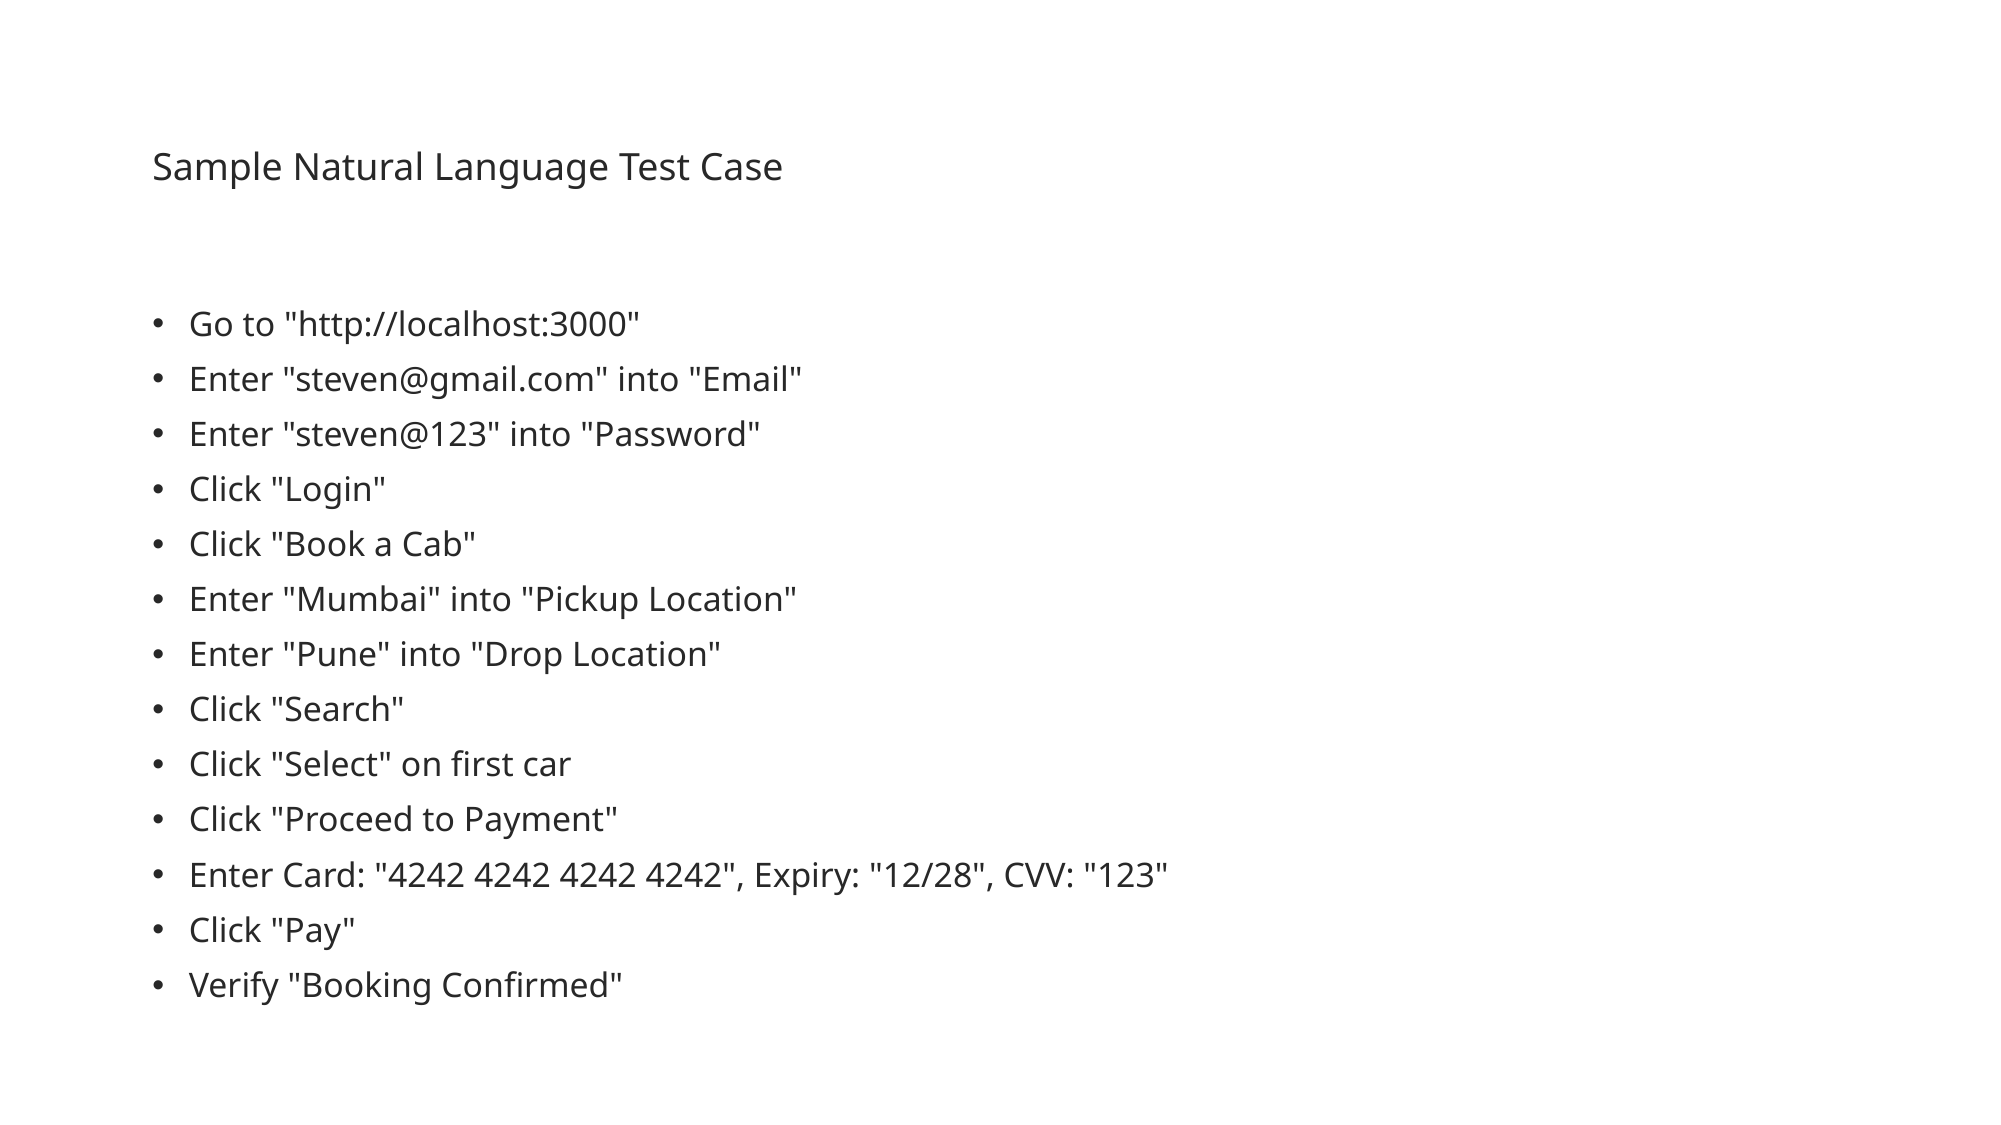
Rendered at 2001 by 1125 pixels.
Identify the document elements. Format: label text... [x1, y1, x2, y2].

list Go to "http://localhost:3000" Enter "steven@gmail.com" into "Email" Enter "steven@123" into "Password" Click "Login" Click "Book a Cab" Enter "Mumbai" into "Pickup Location" Enter "Pune" into "Drop Location" Click "Search" Click "Select" on first car Click "Proceed to Payment" Enter Card: "4242 4242 4242 4242", Expiry: "12/28", CVV: "123" Click "Pay" Verify "Booking Confirmed" [137, 299, 1863, 1014]
title Sample Natural Language Test Case [137, 59, 1863, 278]
